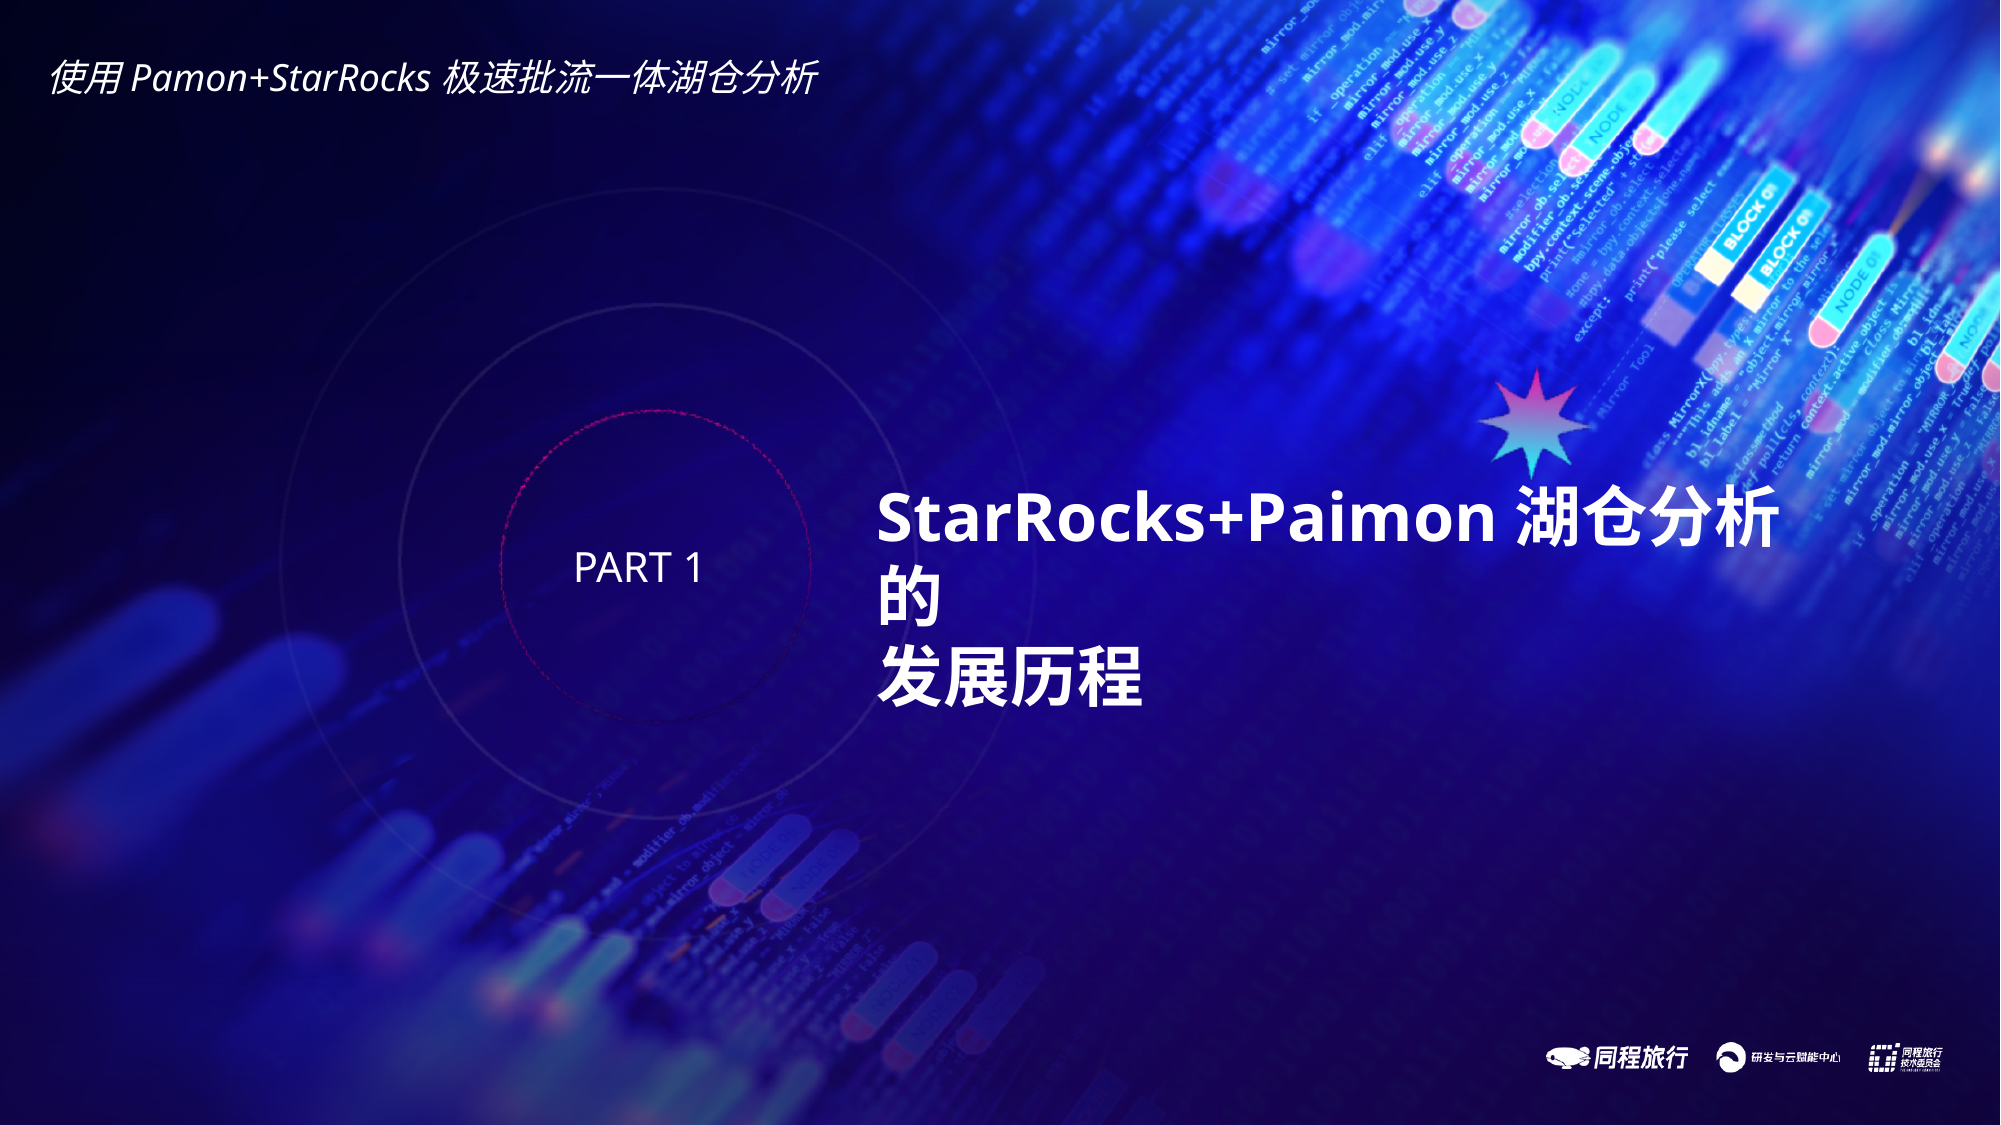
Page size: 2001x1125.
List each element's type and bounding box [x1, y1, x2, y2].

picture [1535, 1037, 1959, 1077]
picture [277, 185, 1479, 945]
picture [1475, 364, 1593, 483]
text_box [0, 0, 2000, 1125]
